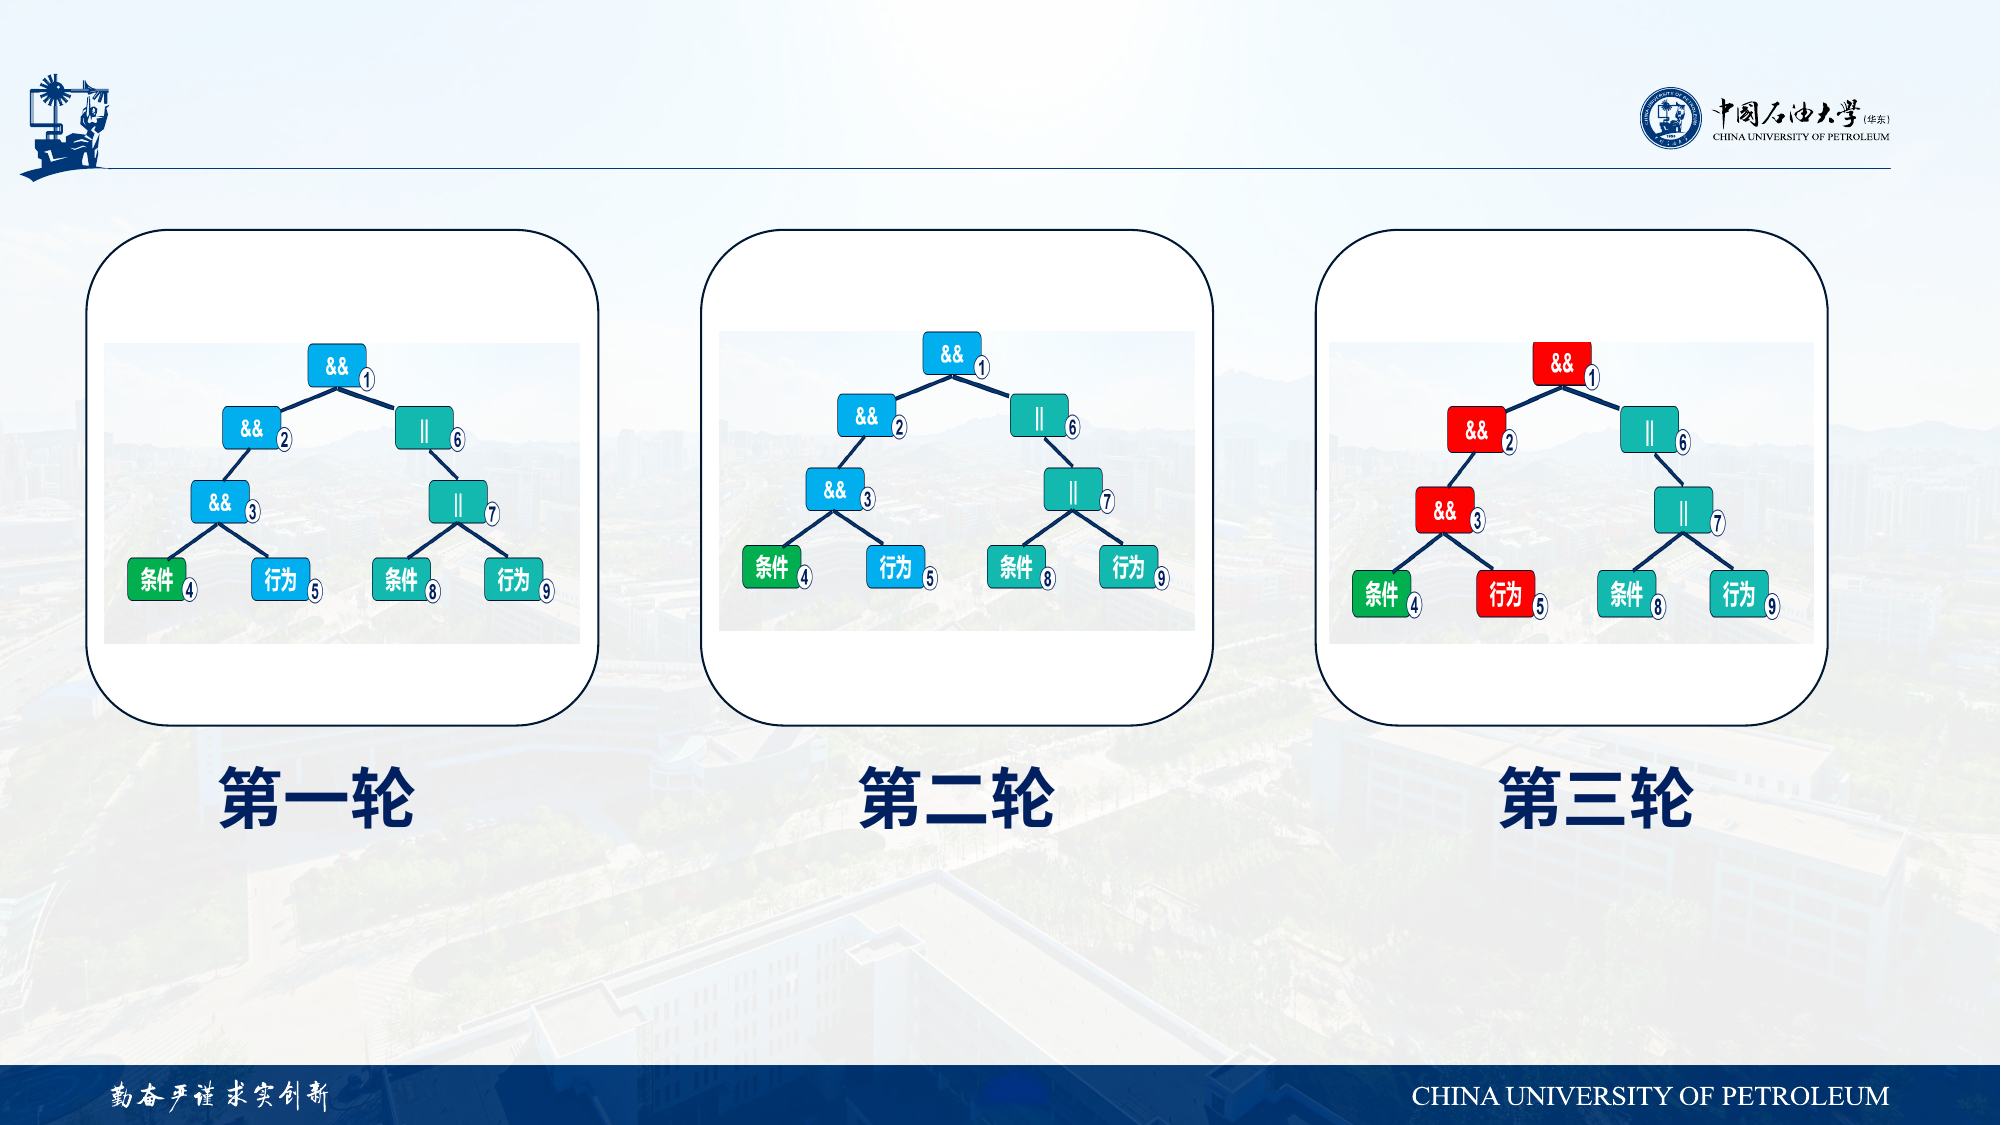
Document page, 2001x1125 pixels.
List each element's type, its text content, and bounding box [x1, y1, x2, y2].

text_box 第三轮 [1469, 725, 1723, 845]
text_box [1314, 228, 1829, 727]
text_box [700, 228, 1215, 727]
text_box [85, 228, 600, 727]
picture [1329, 342, 1814, 644]
picture [719, 331, 1195, 631]
picture [340, 367, 347, 374]
picture [327, 358, 335, 374]
picture [942, 346, 950, 362]
picture [955, 346, 962, 362]
text_box 第一轮 [190, 725, 444, 845]
picture [104, 343, 580, 644]
text_box 第二轮 [830, 725, 1084, 845]
